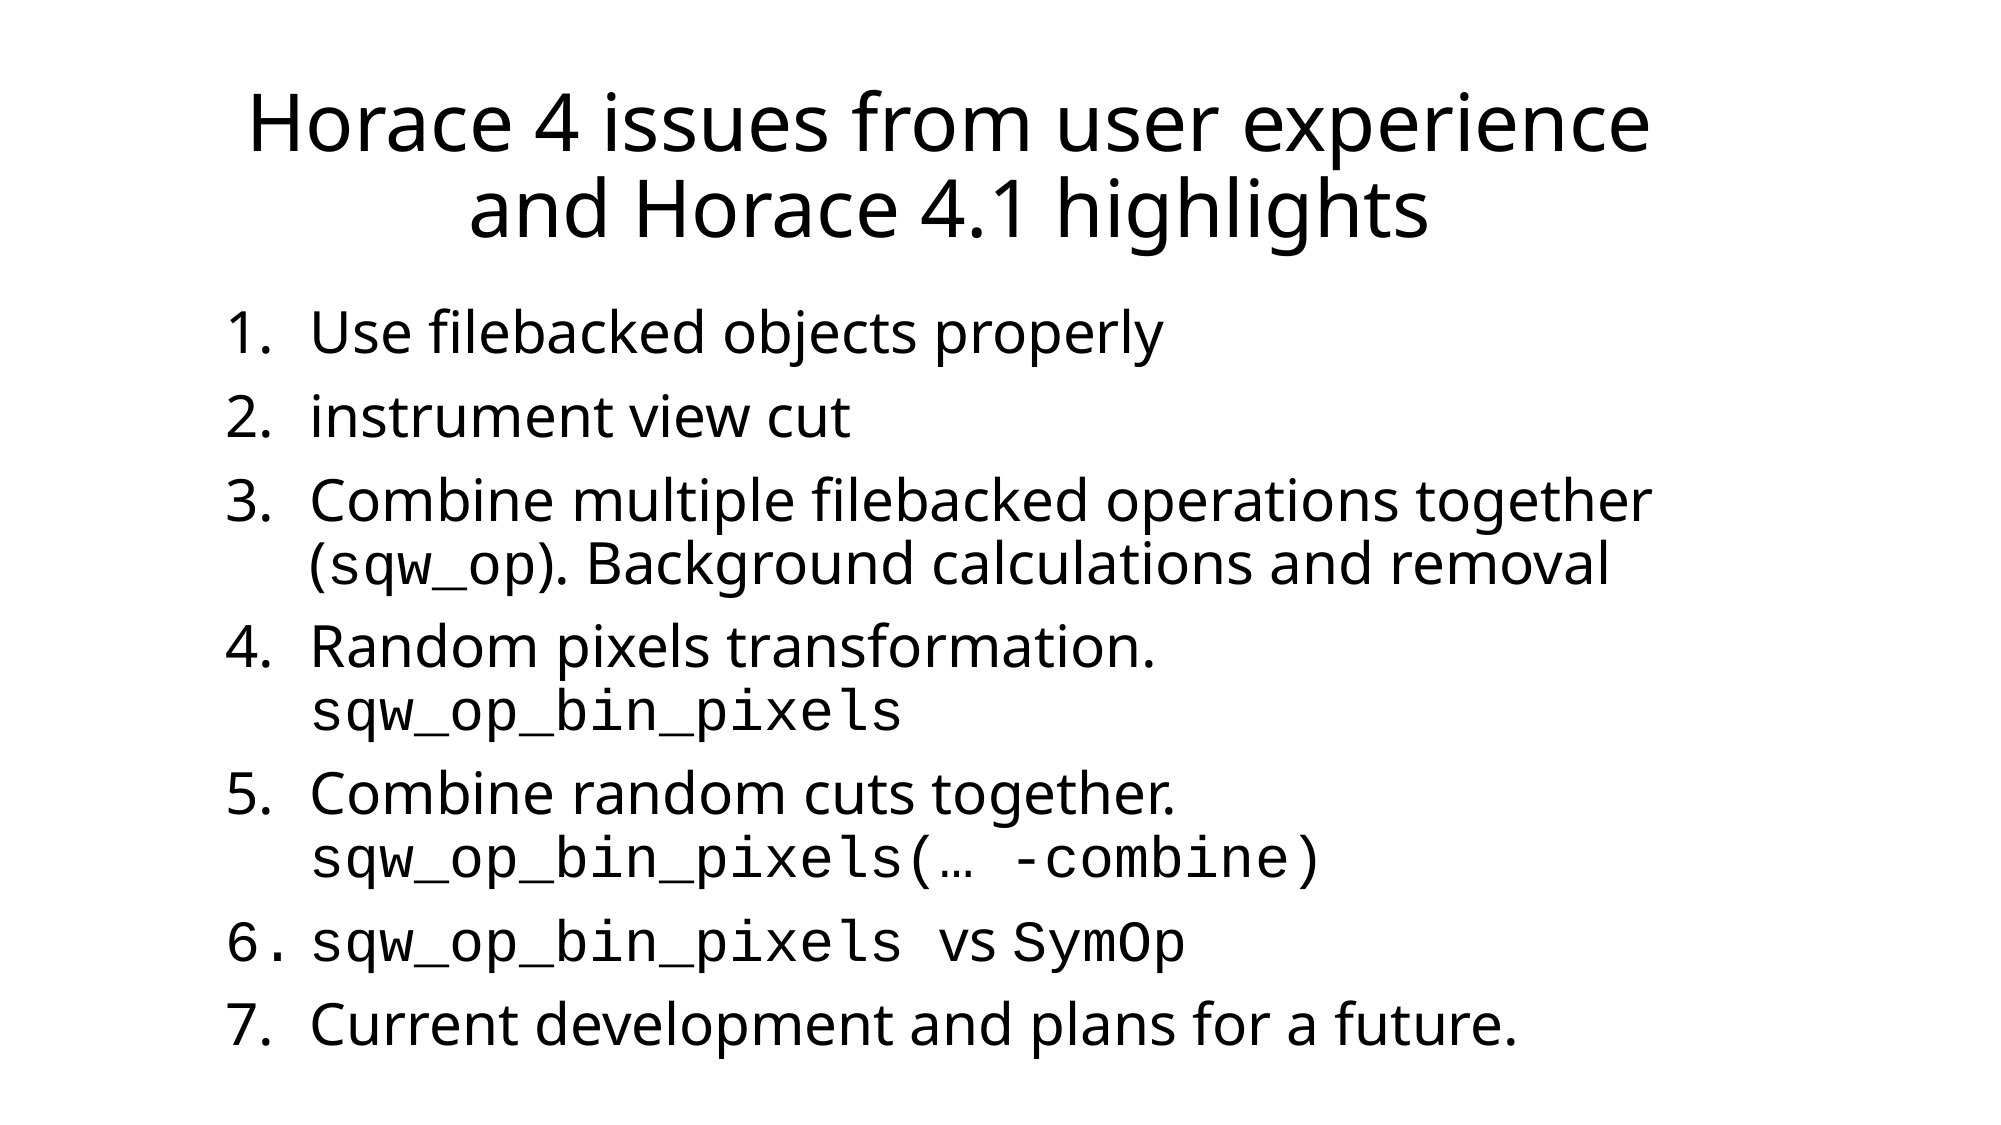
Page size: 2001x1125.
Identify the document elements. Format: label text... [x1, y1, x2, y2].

subtitle Use filebacked objects properly instrument view cut Combine multiple filebacked operations together (sqw_op). Background calculations and removal Random pixels transformation. sqw_op_bin_pixels Combine random cuts together. sqw_op_bin_pixels(… -combine) sqw_op_bin_pixels vs SymOp Current development and plans for a future. [210, 295, 1711, 1027]
title Horace 4 issues from user experience and Horace 4.1 highlights [200, 74, 1700, 263]
